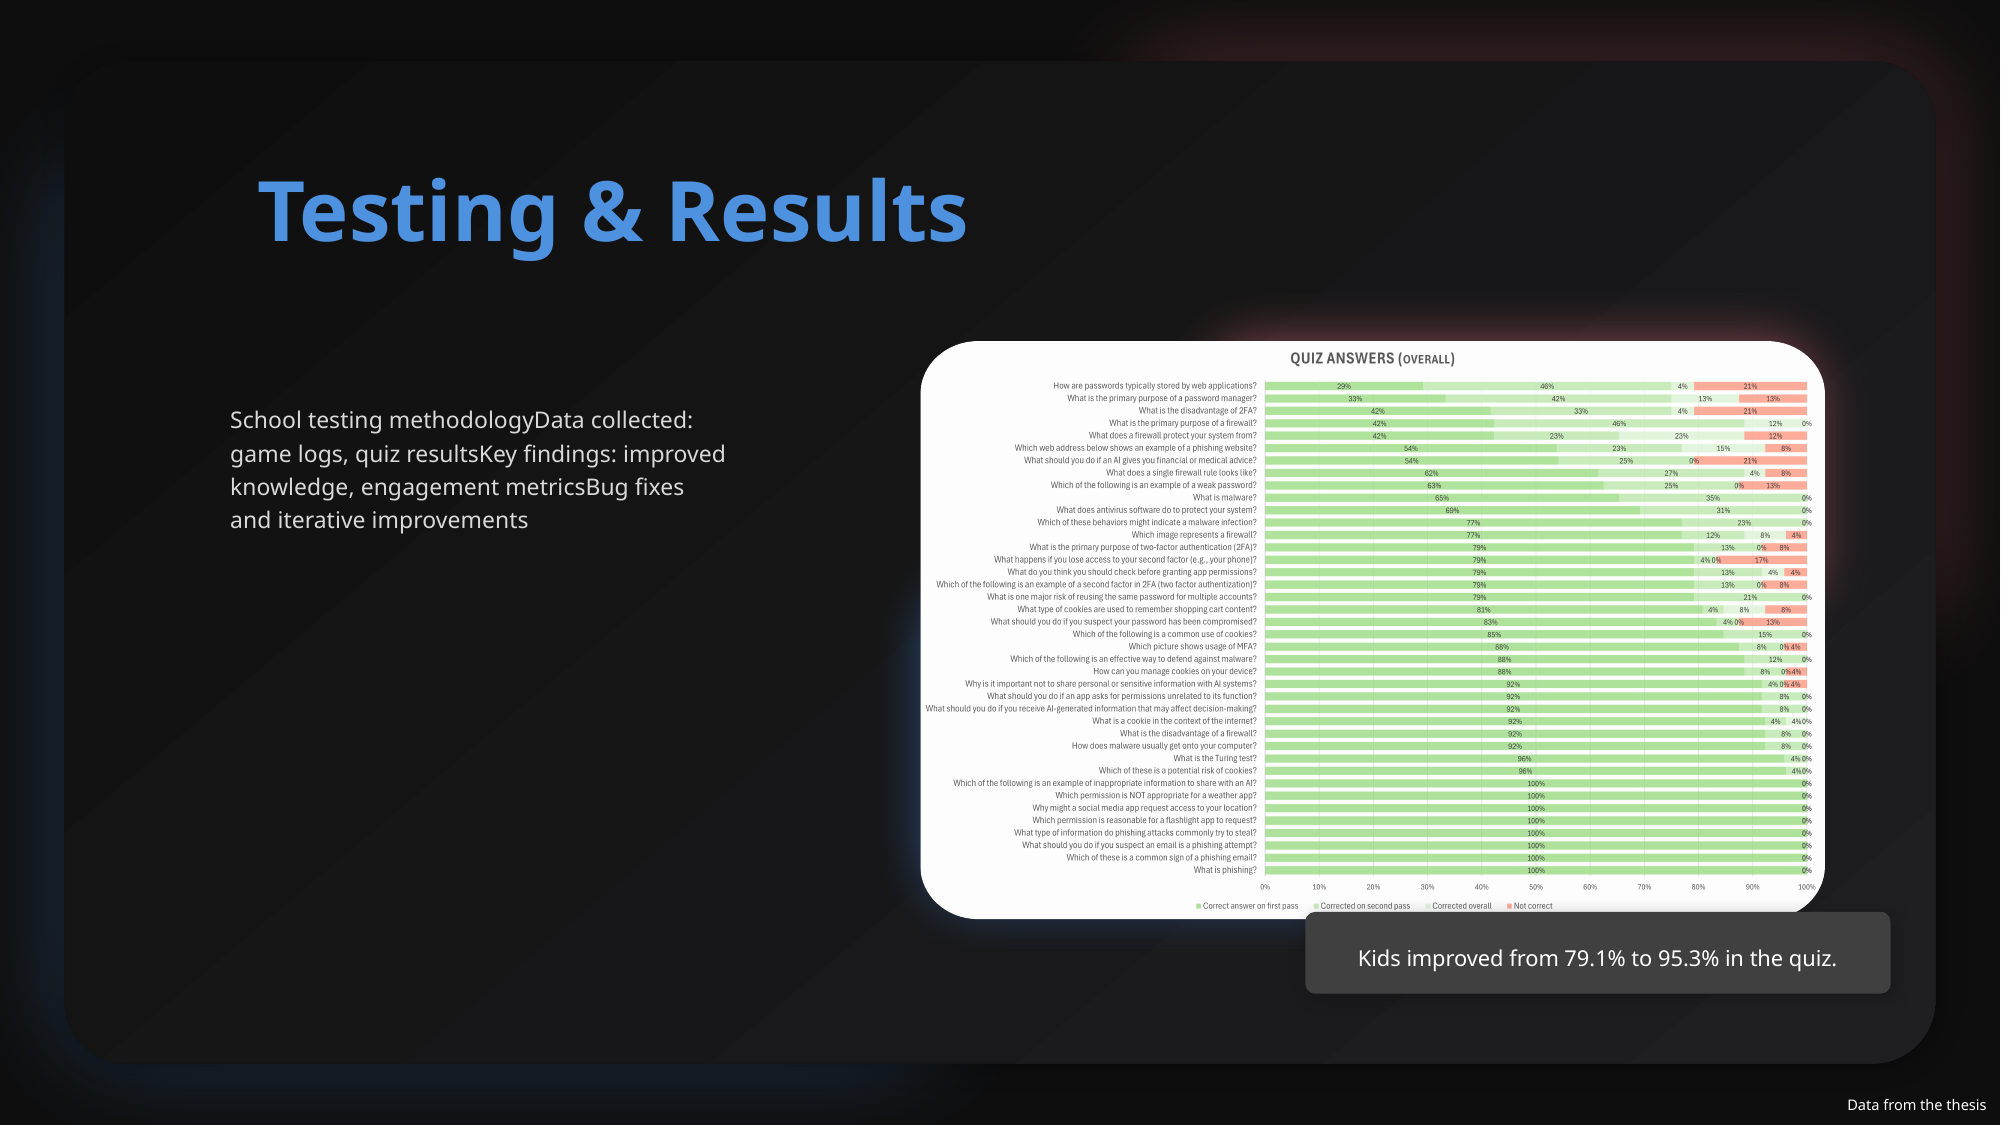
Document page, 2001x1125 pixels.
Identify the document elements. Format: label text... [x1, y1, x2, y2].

text_box [1303, 910, 1893, 996]
text_box Kids improved from 79.1% to 95.3% in the quiz. [1305, 929, 1891, 978]
text_box Testing & Results [26, 150, 1201, 266]
text_box Data from the thesis [1481, 1088, 2000, 1121]
text_box School testing methodologyData collected: game logs, quiz resultsKey findings: improved knowledge, engagement metricsBug fixes and iterative improvements [215, 392, 743, 541]
picture [919, 340, 1826, 920]
